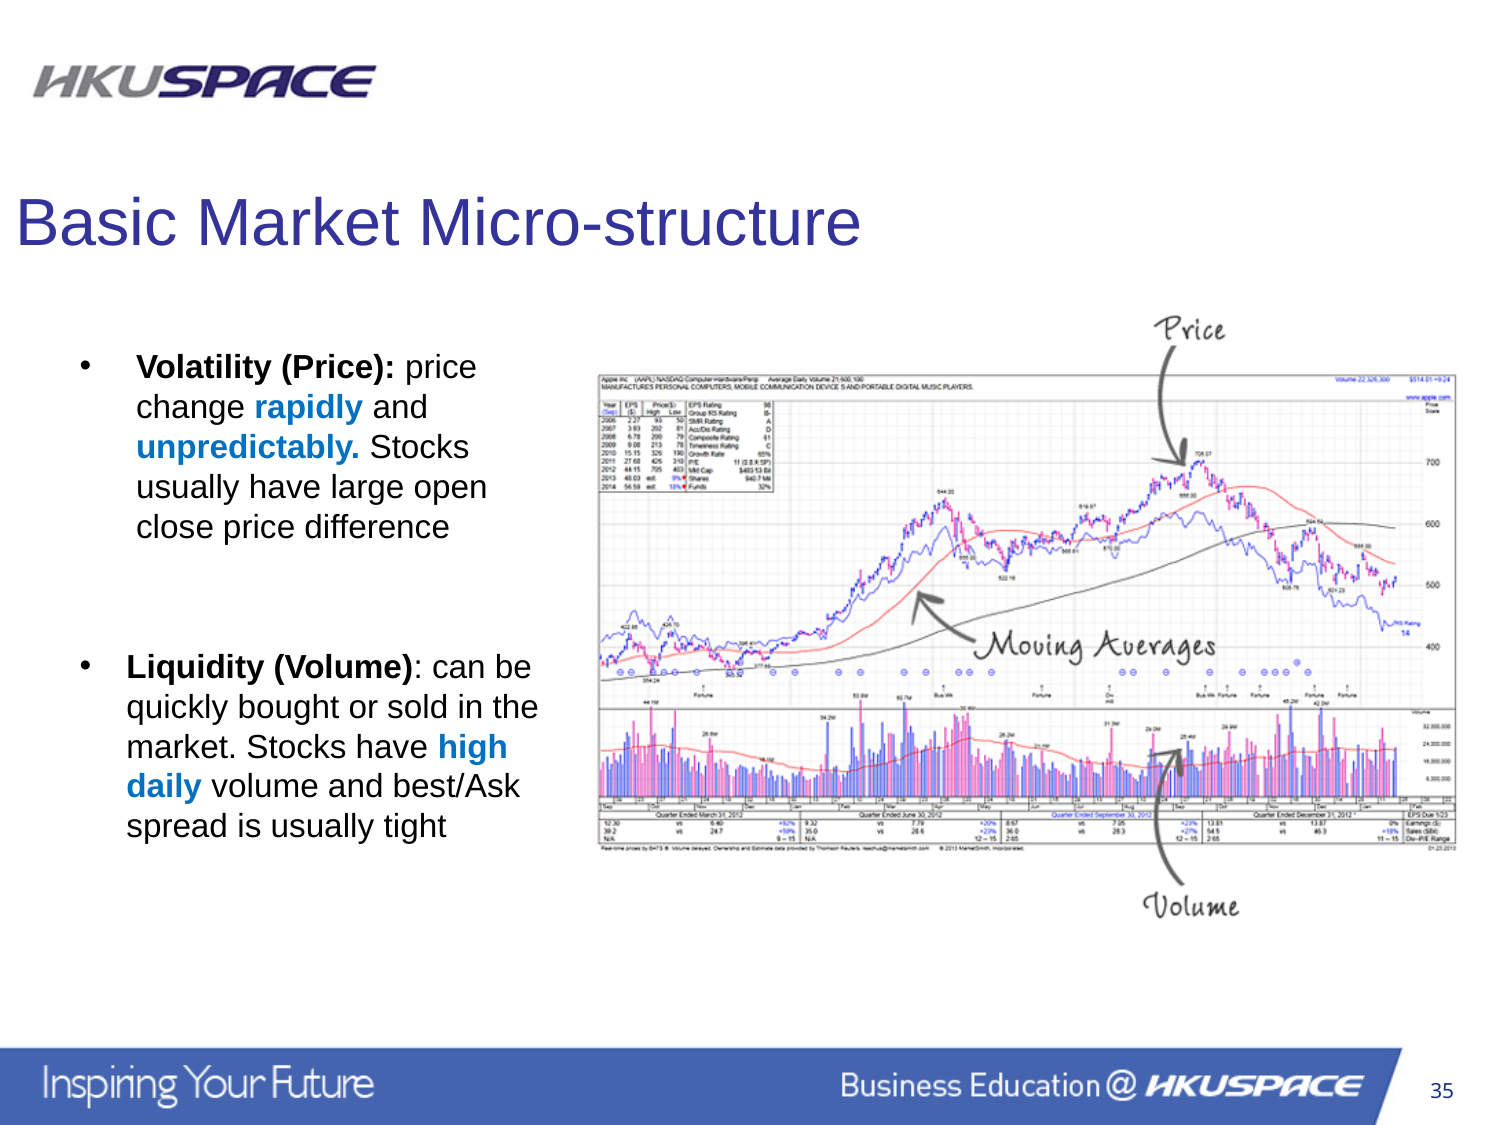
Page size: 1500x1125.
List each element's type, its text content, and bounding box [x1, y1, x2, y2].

title Basic Market Micro-structure [0, 101, 1325, 266]
slide_number 35 [1415, 1070, 1499, 1125]
text_box Volatility (Price): price change rapidly and unpredictably. Stocks usually have large open close price difference Liquidity (Volume): can be quickly bought or sold in the market. Stocks have high daily volume and best/Ask spread is usually tight [64, 338, 561, 894]
picture [0, 0, 1500, 1125]
